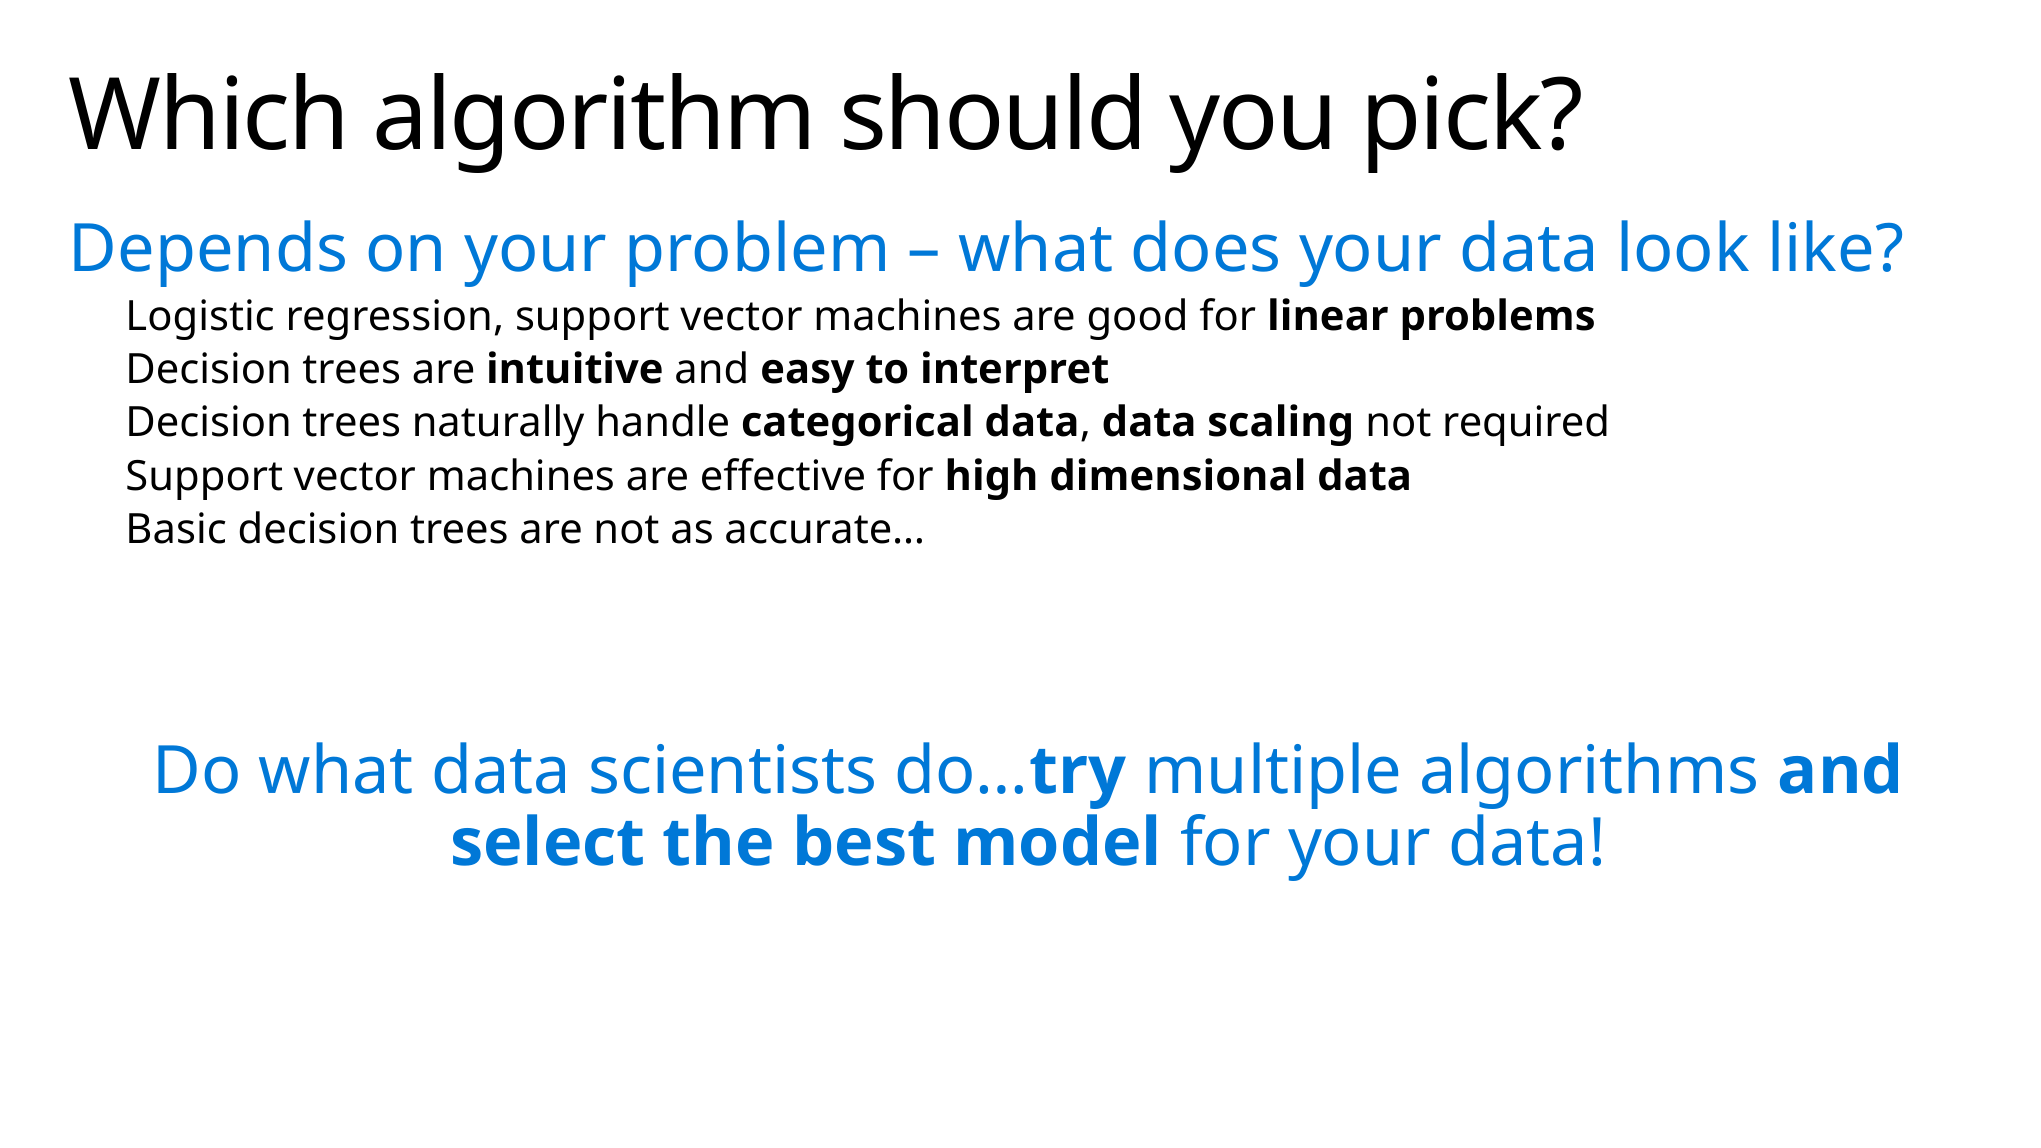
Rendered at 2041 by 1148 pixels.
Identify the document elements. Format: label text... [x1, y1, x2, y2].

list Depends on your problem – what does your data look like? Logistic regression, support vector machines are good for linear problems Decision trees are intuitive and easy to interpret Decision trees naturally handle categorical data, data scaling not required Support vector machines are effective for high dimensional data Basic decision trees are not as accurate… Do what data scientists do…try multiple algorithms and select the best model for your data! [45, 199, 1996, 919]
title Which algorithm should you pick? [45, 48, 1996, 199]
